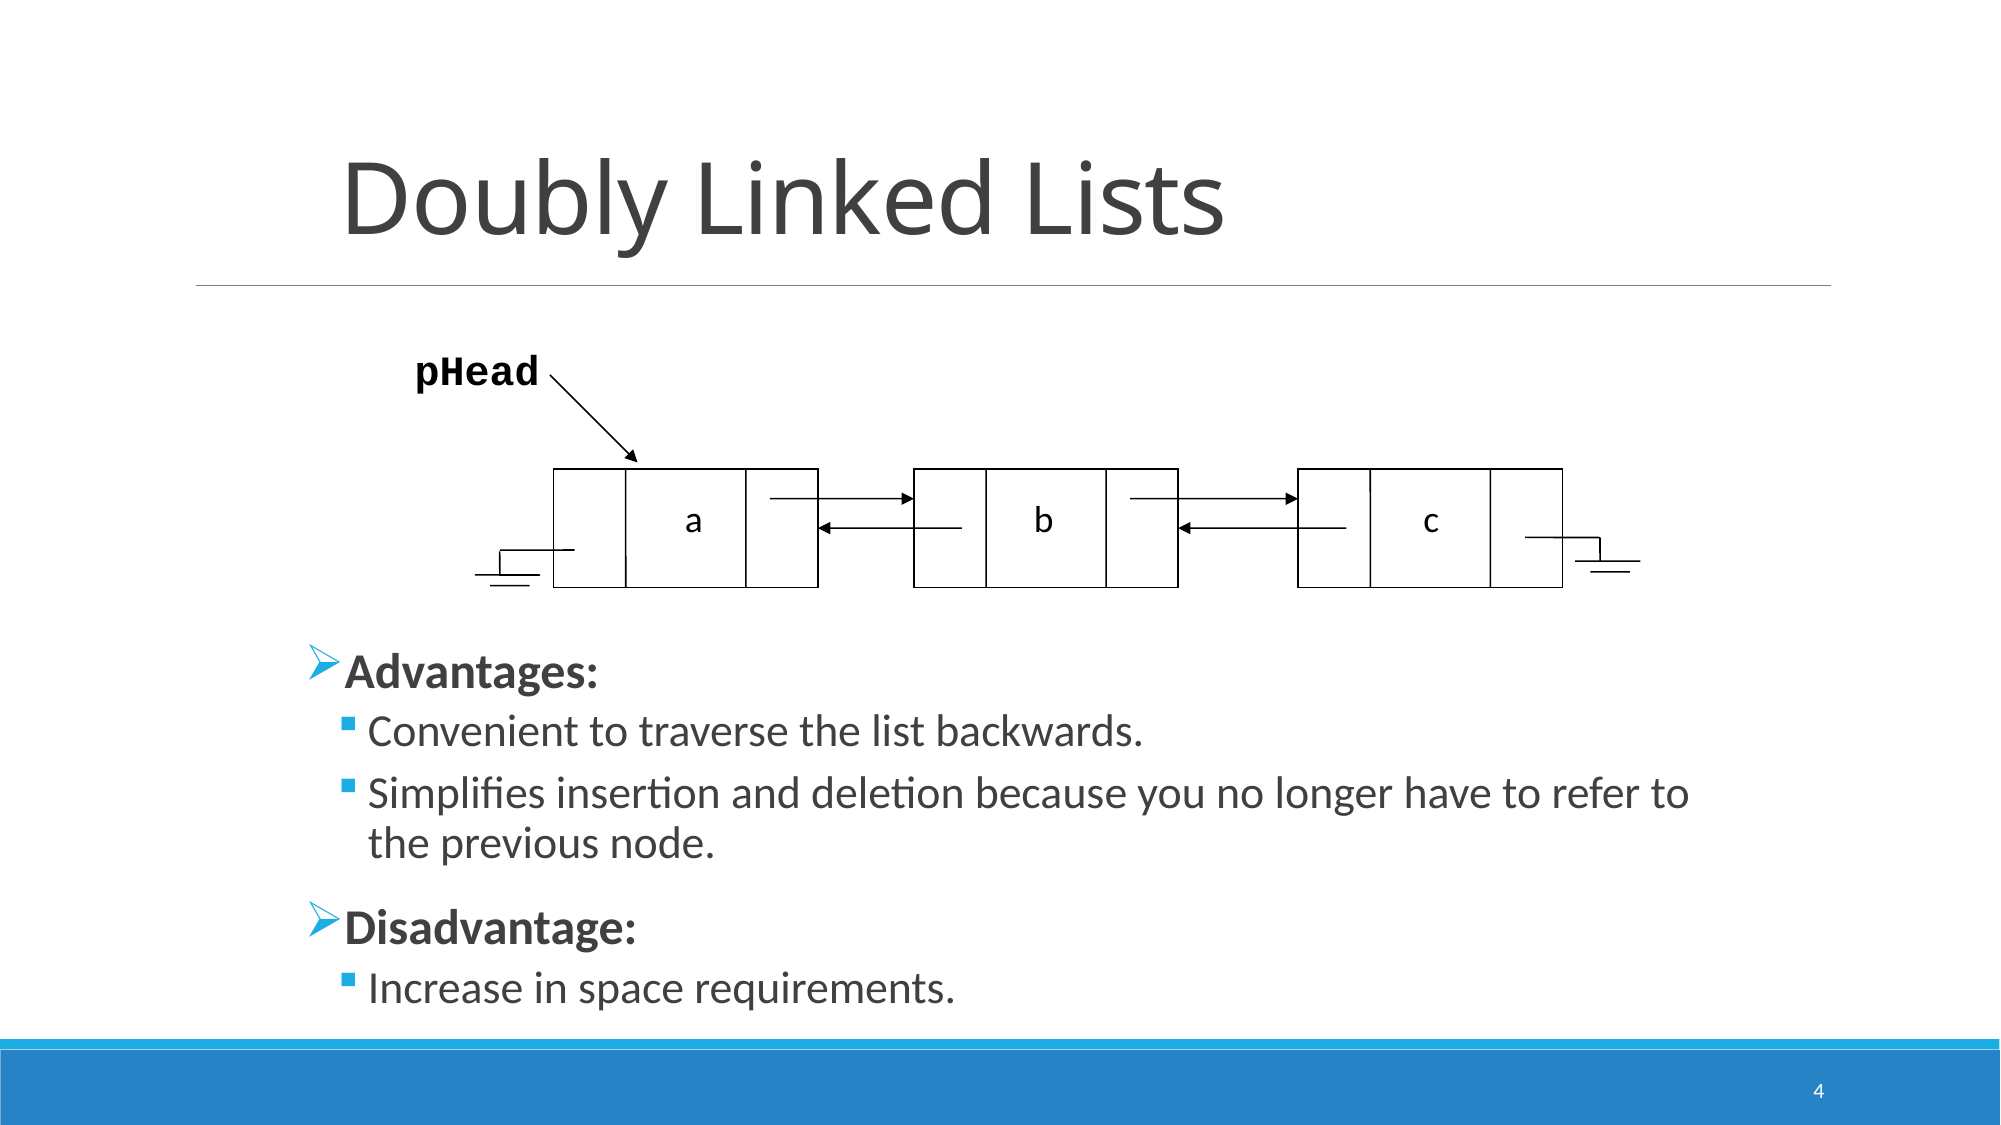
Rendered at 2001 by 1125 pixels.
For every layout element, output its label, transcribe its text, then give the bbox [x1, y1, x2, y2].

text_box [826, 521, 910, 535]
text_box [1186, 492, 1294, 505]
list Advantages: Convenient to traverse the list backwards. Simplifies insertion and deletion because you no longer have to refer to the previous node. Disadvantage: Increase in space requirements. [304, 637, 1713, 1075]
slide_number 4 [1624, 1059, 1840, 1120]
text_box [1186, 521, 1294, 535]
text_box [1297, 468, 1563, 588]
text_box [913, 468, 1179, 588]
text_box [549, 374, 638, 463]
title Doubly Linked Lists [324, 56, 1675, 263]
text_box [826, 492, 910, 505]
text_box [553, 468, 819, 588]
text_box pHead [399, 336, 613, 425]
